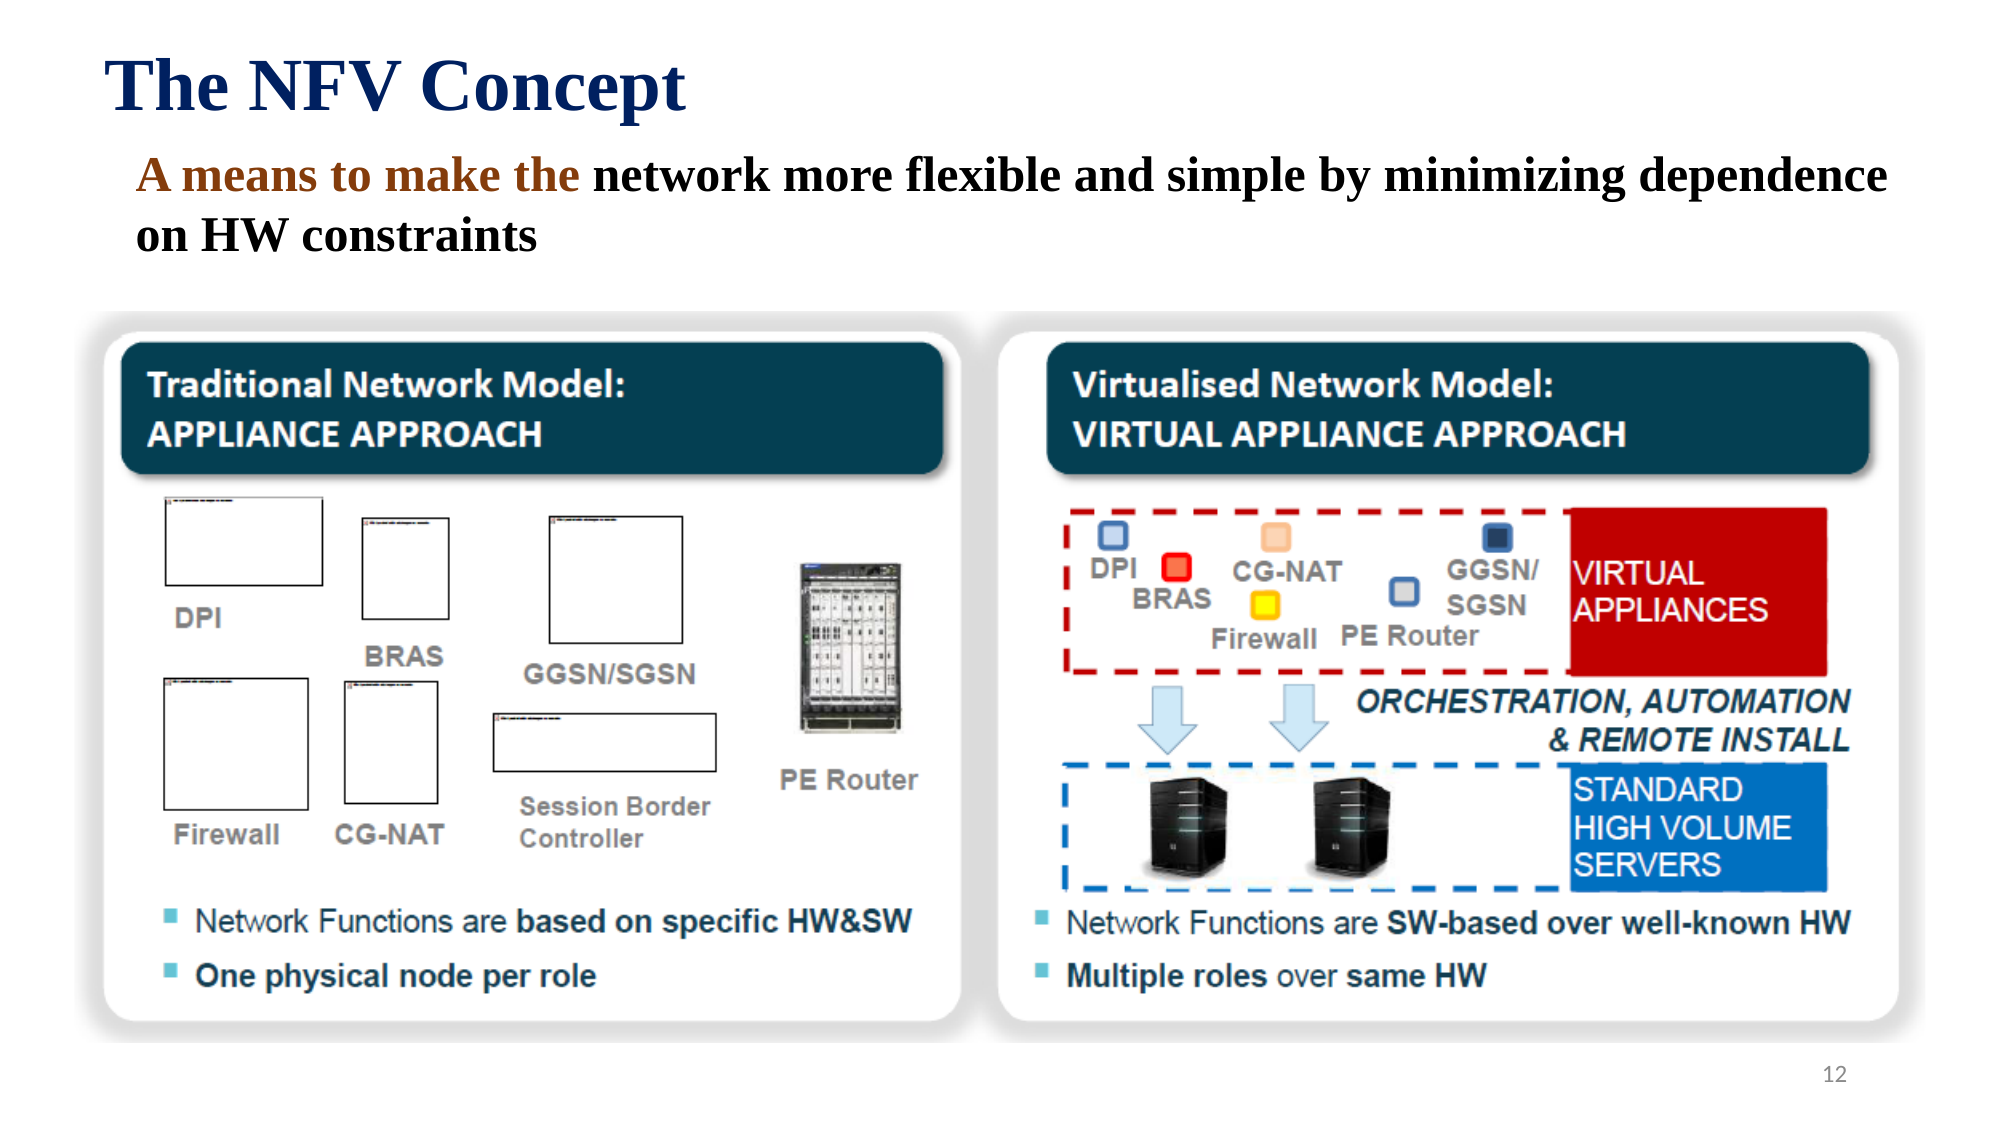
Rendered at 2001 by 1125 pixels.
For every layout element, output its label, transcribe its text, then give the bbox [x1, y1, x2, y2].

text_box A means to make the network more flexible and simple by minimizing dependence on HW constraints [120, 133, 1926, 269]
picture [74, 311, 1926, 1043]
text_box The NFV Concept [89, 27, 1911, 133]
slide_number 12 [1412, 1043, 1863, 1103]
